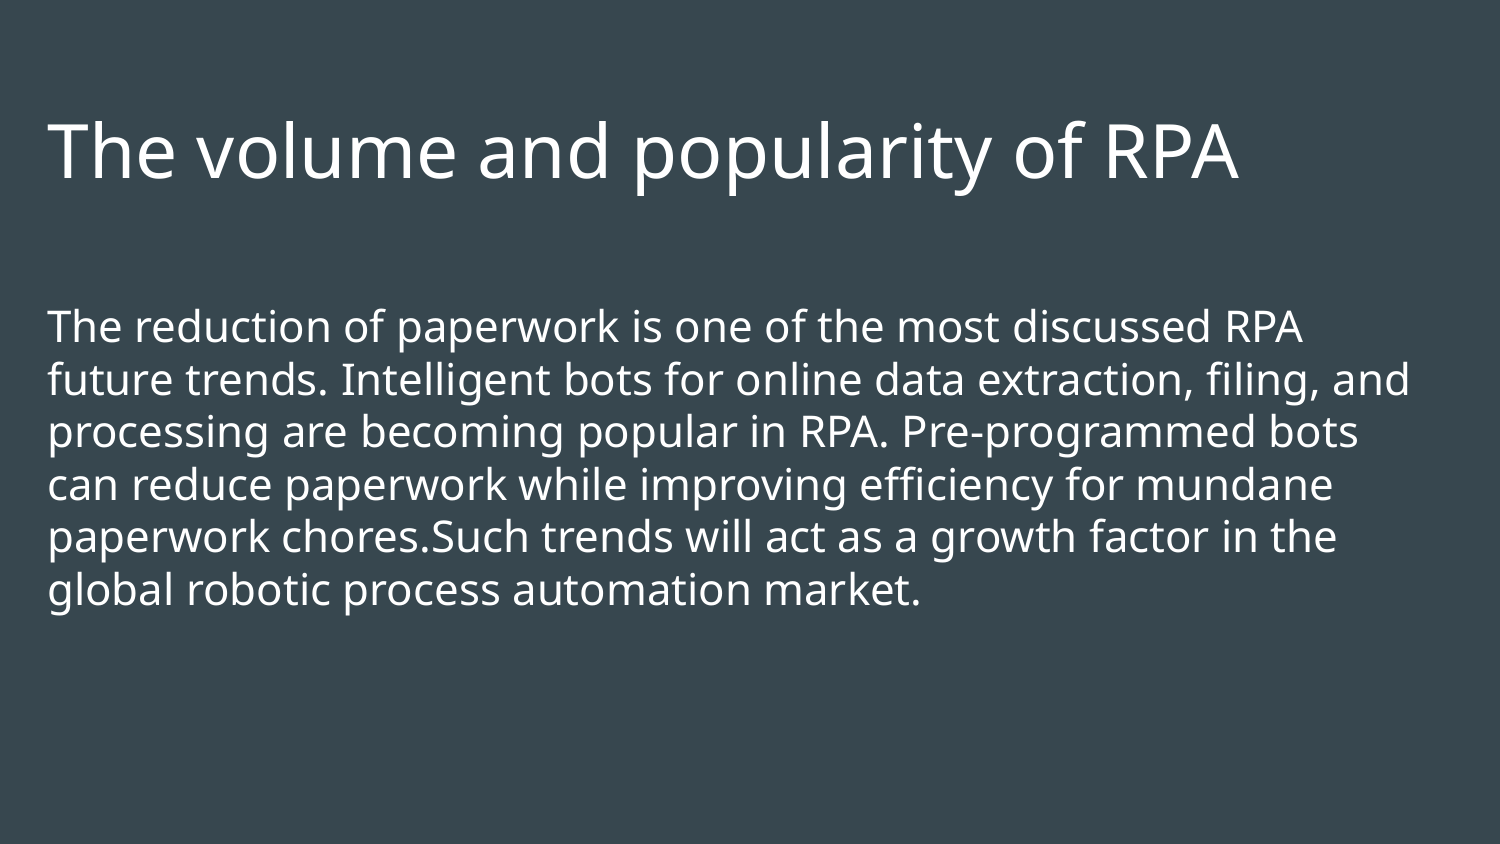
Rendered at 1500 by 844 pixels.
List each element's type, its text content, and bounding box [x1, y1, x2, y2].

title The volume and popularity of RPA The reduction of paperwork is one of the most discussed RPA future trends. Intelligent bots for online data extraction, filing, and processing are becoming popular in RPA. Pre-programmed bots can reduce paperwork while improving efficiency for mundane paperwork chores.Such trends will act as a growth factor in the global robotic process automation market. [32, 0, 1440, 844]
